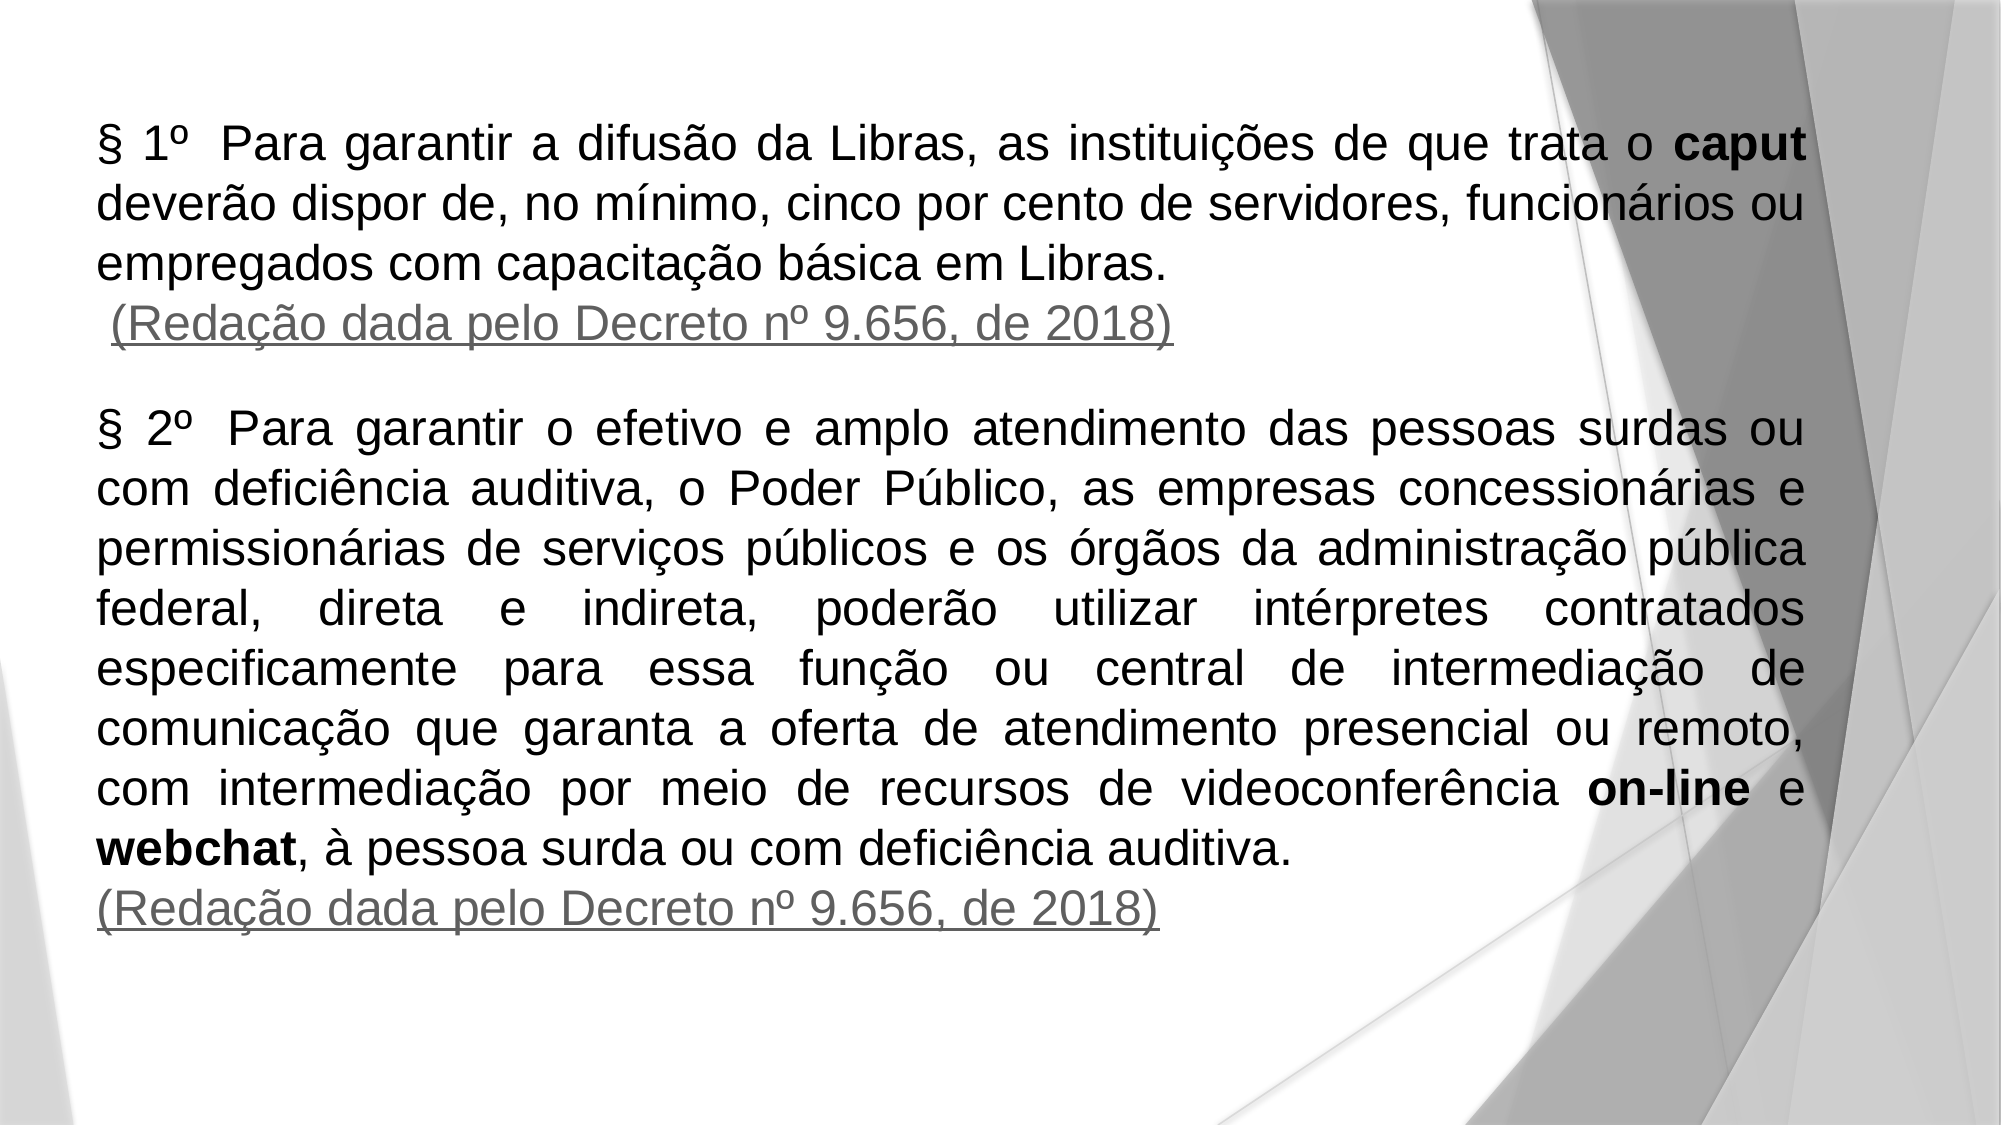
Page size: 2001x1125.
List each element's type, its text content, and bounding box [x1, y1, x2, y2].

text_box § 1º Para garantir a difusão da Libras, as instituições de que trata o caput deverão dispor de, no mínimo, cinco por cento de servidores, funcionários ou empregados com capacitação básica em Libras. (Redação dada pelo Decreto nº 9.656, de 2018) § 2º Para garantir o efetivo e amplo atendimento das pessoas surdas ou com deficiência auditiva, o Poder Público, as empresas concessionárias e permissionárias de serviços públicos e os órgãos da administração pública federal, direta e indireta, poderão utilizar intérpretes contratados especificamente para essa função ou central de intermediação de comunicação que garanta a oferta de atendimento presencial ou remoto, com intermediação por meio de recursos de videoconferência on-line e webchat, à pessoa surda ou com deficiência auditiva. (Redação dada pelo Decreto nº 9.656, de 2018) [82, 103, 1822, 943]
